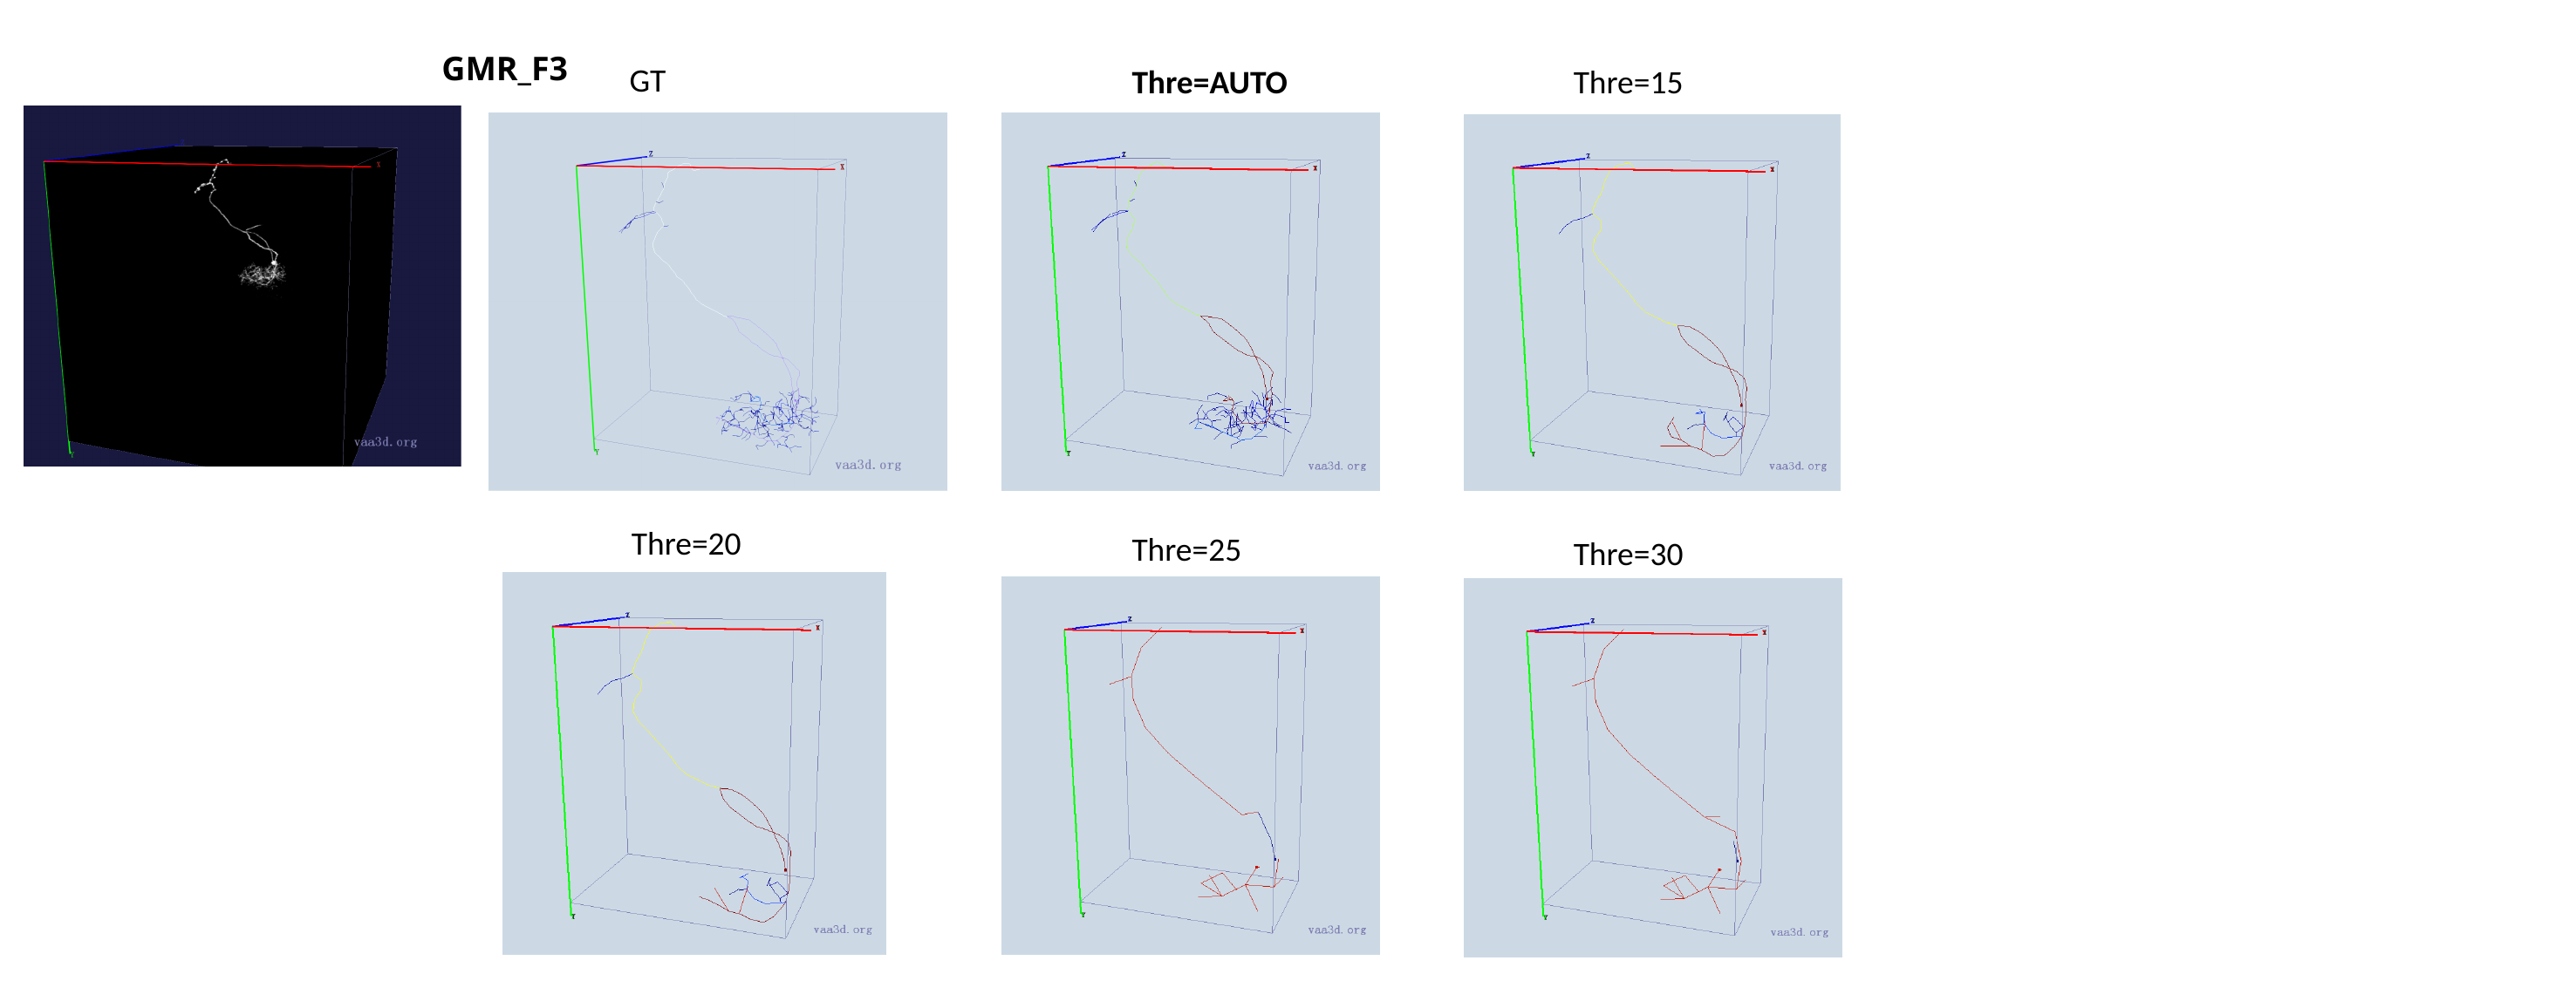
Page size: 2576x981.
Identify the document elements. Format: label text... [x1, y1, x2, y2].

text_box GT [616, 52, 700, 106]
text_box GMR_F3 [428, 42, 581, 94]
picture [1001, 112, 1380, 491]
picture [24, 106, 461, 467]
picture [1001, 576, 1380, 955]
text_box Thre=AUTO [1118, 54, 1303, 107]
picture [1464, 114, 1841, 491]
picture [488, 112, 947, 491]
text_box Thre=25 [1118, 521, 1303, 575]
text_box Thre=20 [618, 515, 770, 569]
text_box Thre=30 [1561, 526, 1746, 578]
text_box Thre=15 [1561, 55, 1746, 107]
picture [1464, 578, 1842, 957]
picture [502, 572, 886, 955]
